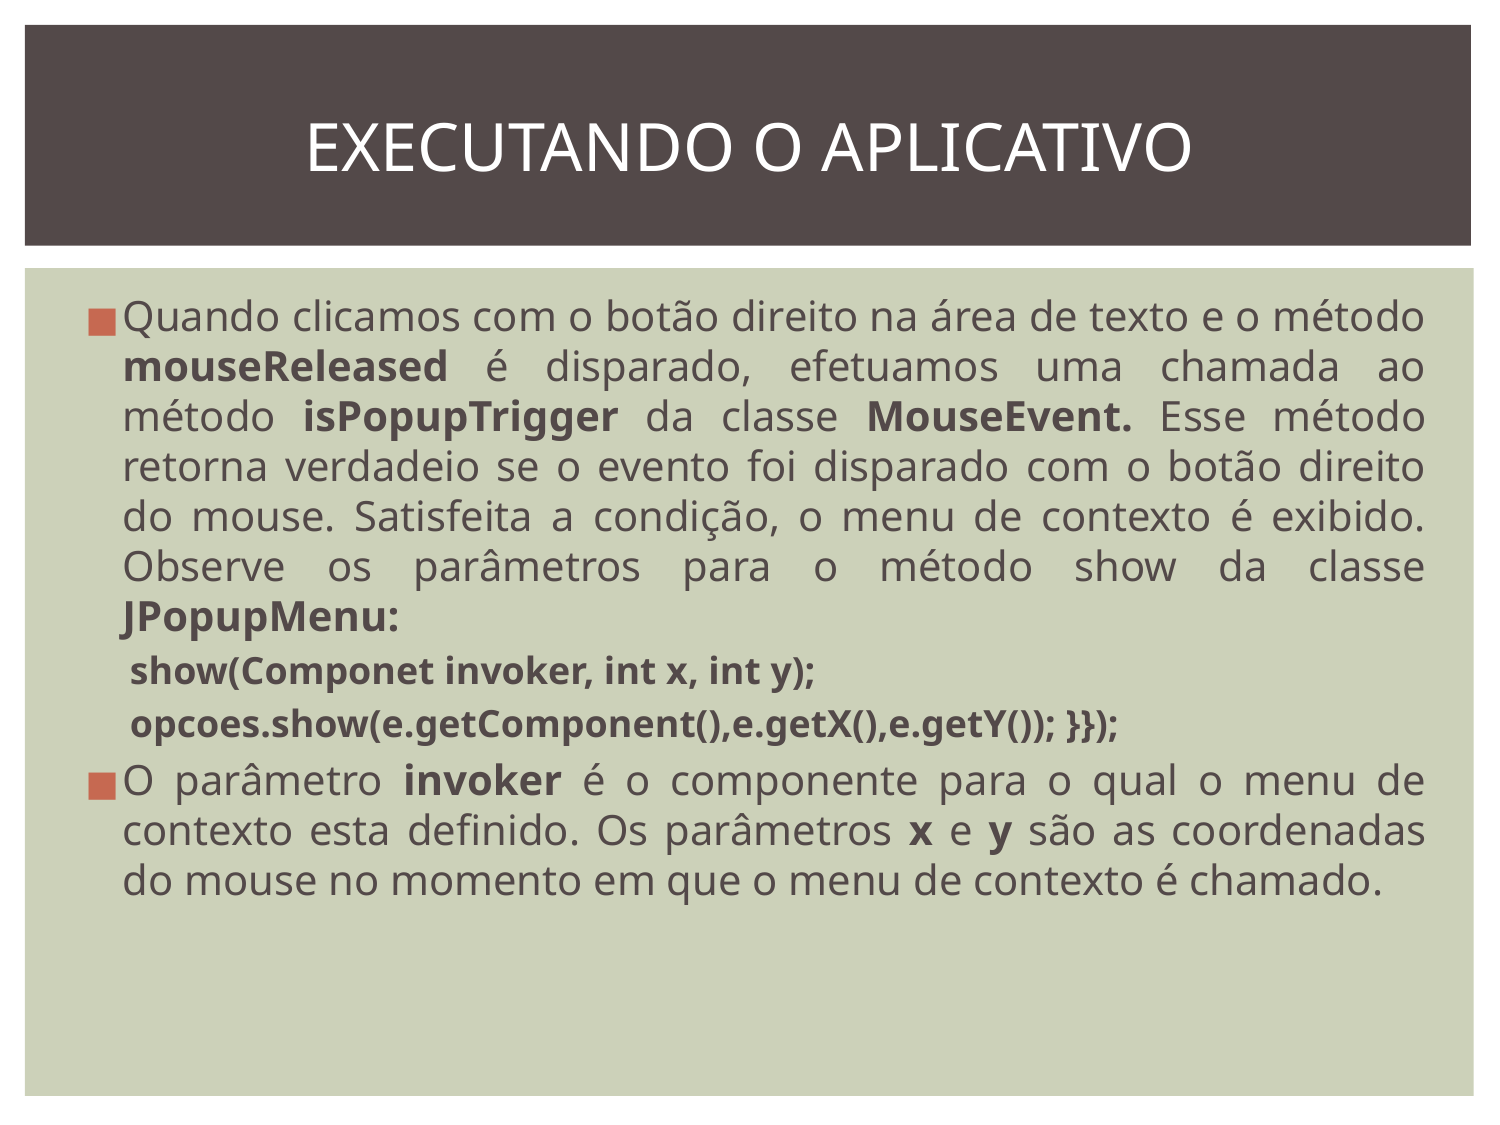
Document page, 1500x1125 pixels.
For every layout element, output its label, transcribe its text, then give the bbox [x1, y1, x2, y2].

list Quando clicamos com o botão direito na área de texto e o método mouseReleased é disparado, efetuamos uma chamada ao método isPopupTrigger da classe MouseEvent. Esse método retorna verdadeio se o evento foi disparado com o botão direito do mouse. Satisfeita a condição, o menu de contexto é exibido. Observe os parâmetros para o método show da classe JPopupMenu: show(Componet invoker, int x, int y); opcoes.show(e.getComponent(),e.getX(),e.getY()); }}); O parâmetro invoker é o componente para o qual o menu de contexto esta definido. Os parâmetros x e y são as coordenadas do mouse no momento em que o menu de contexto é chamado. [62, 281, 1442, 1005]
title EXECUTANDO O APLICATIVO [62, 58, 1438, 232]
